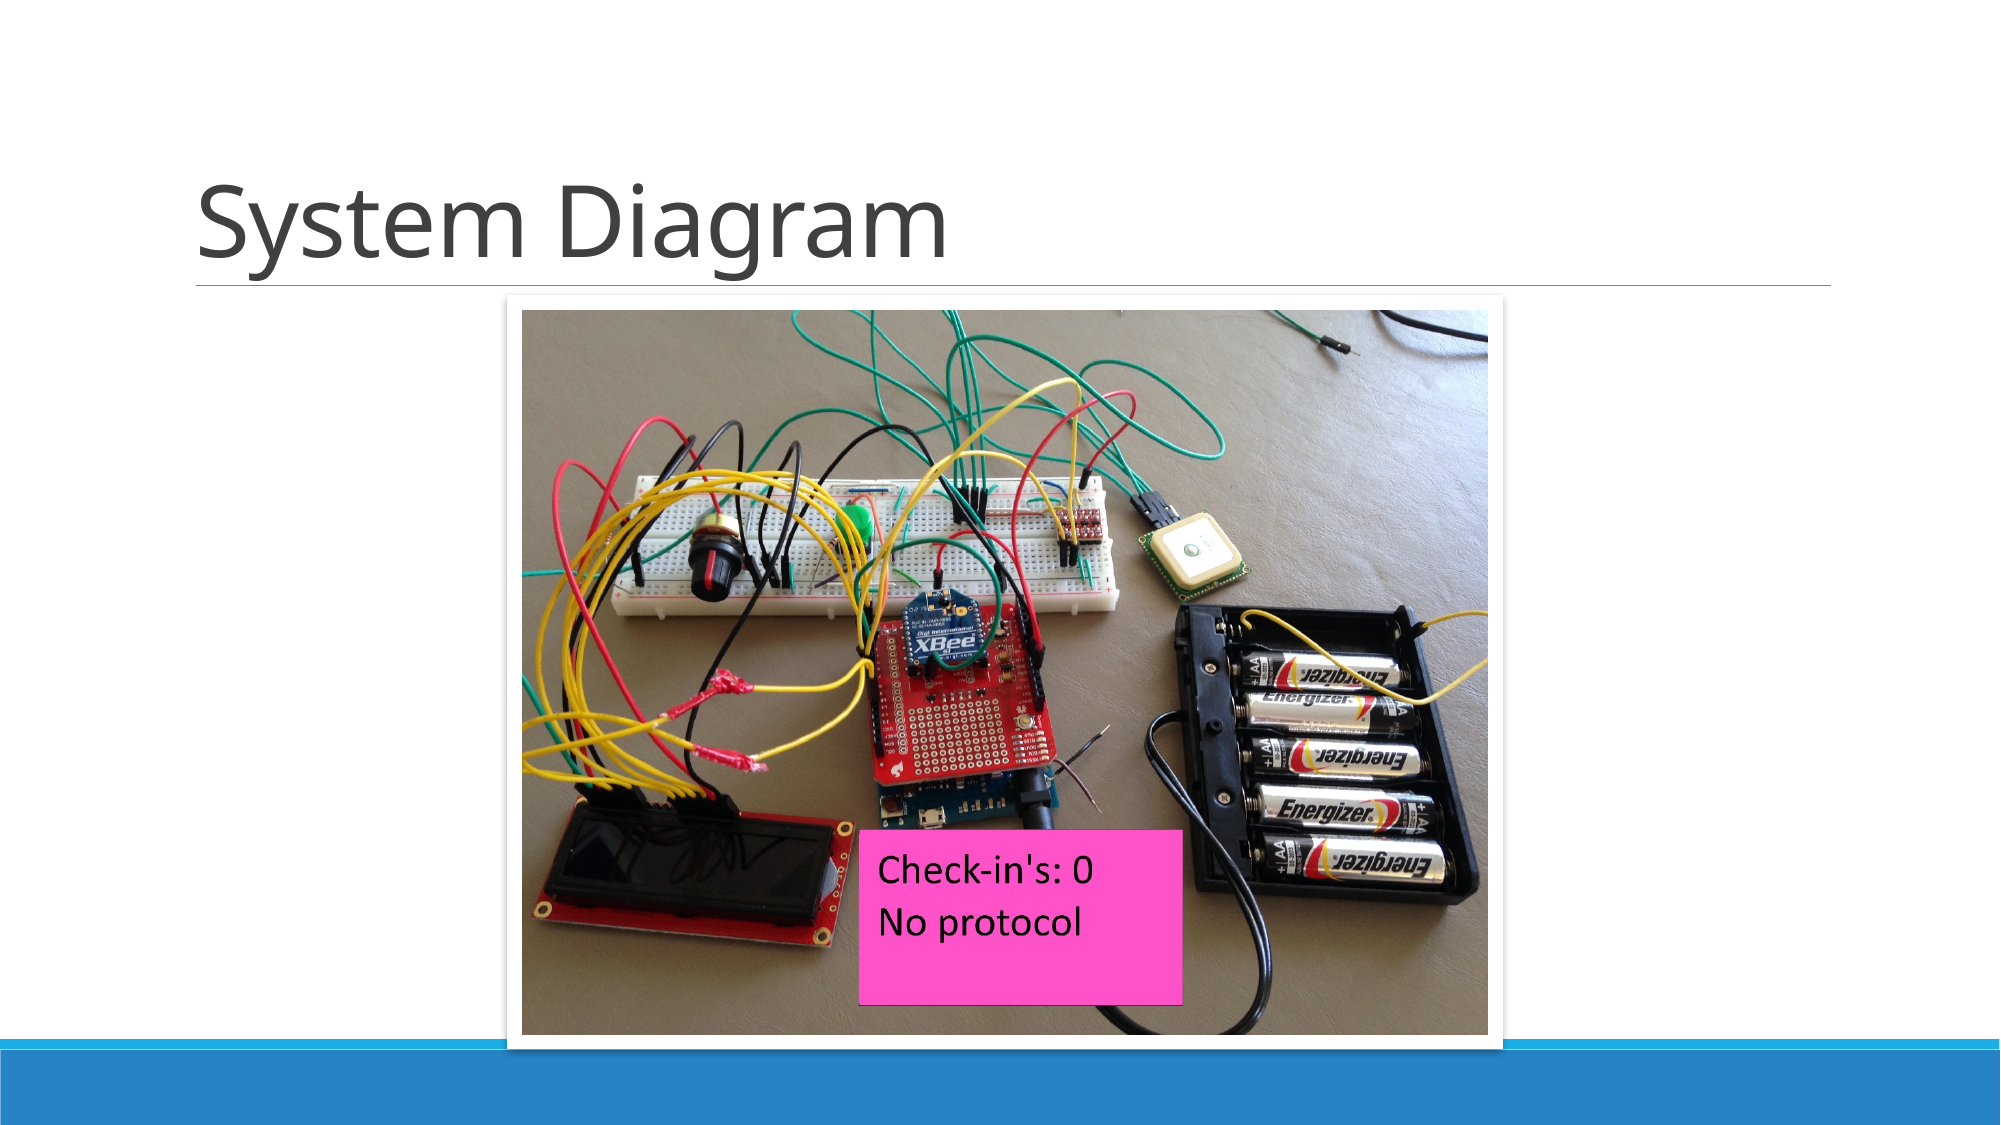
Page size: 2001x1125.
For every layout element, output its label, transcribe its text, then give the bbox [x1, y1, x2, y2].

title System Diagram [180, 47, 1830, 285]
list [521, 309, 1489, 1036]
